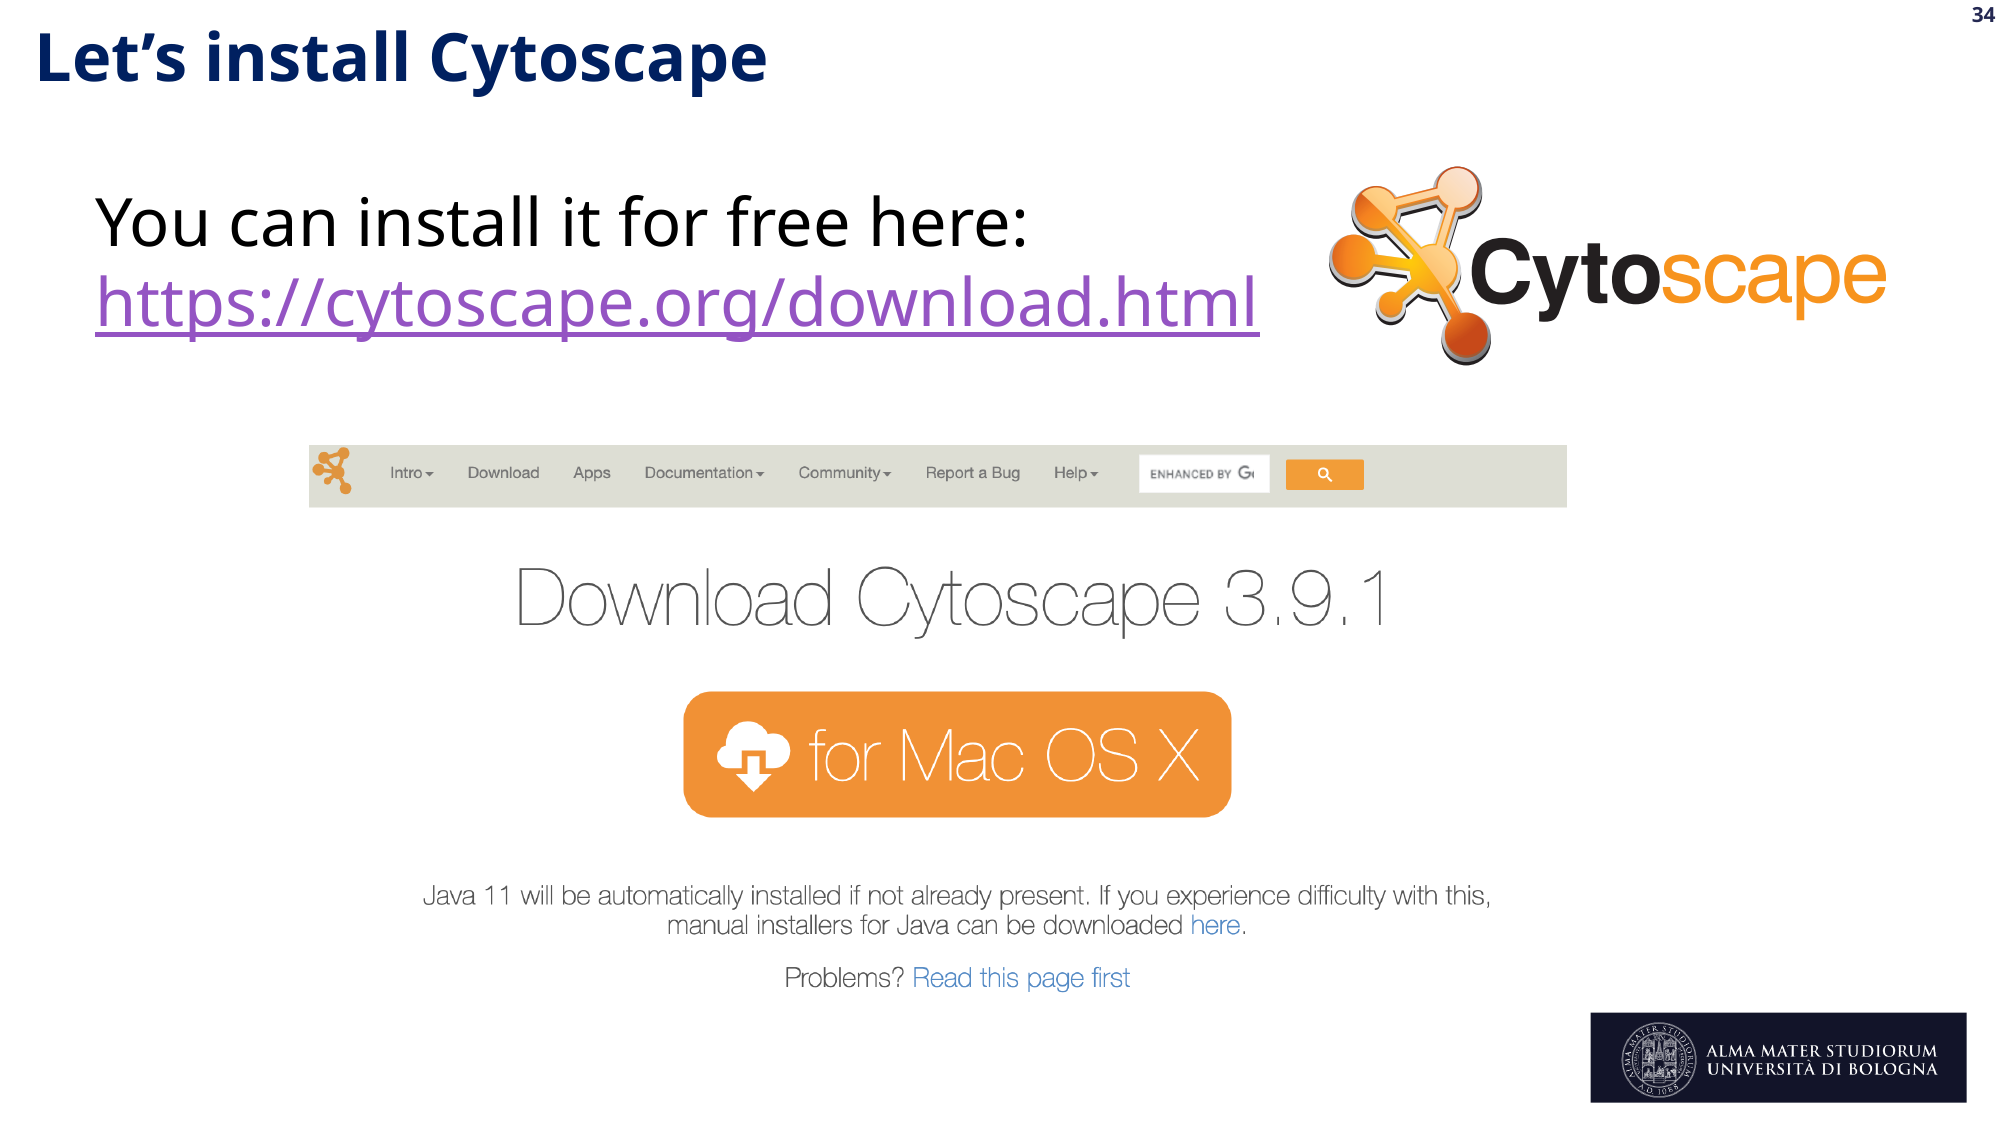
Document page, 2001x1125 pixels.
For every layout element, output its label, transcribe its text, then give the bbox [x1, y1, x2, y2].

picture [309, 445, 1567, 1019]
list Let’s install Cytoscape [19, 7, 1922, 102]
text_box You can install it for free here: https://cytoscape.org/download.html [80, 172, 1699, 439]
picture [1306, 157, 1898, 374]
picture [1614, 1012, 1944, 1103]
